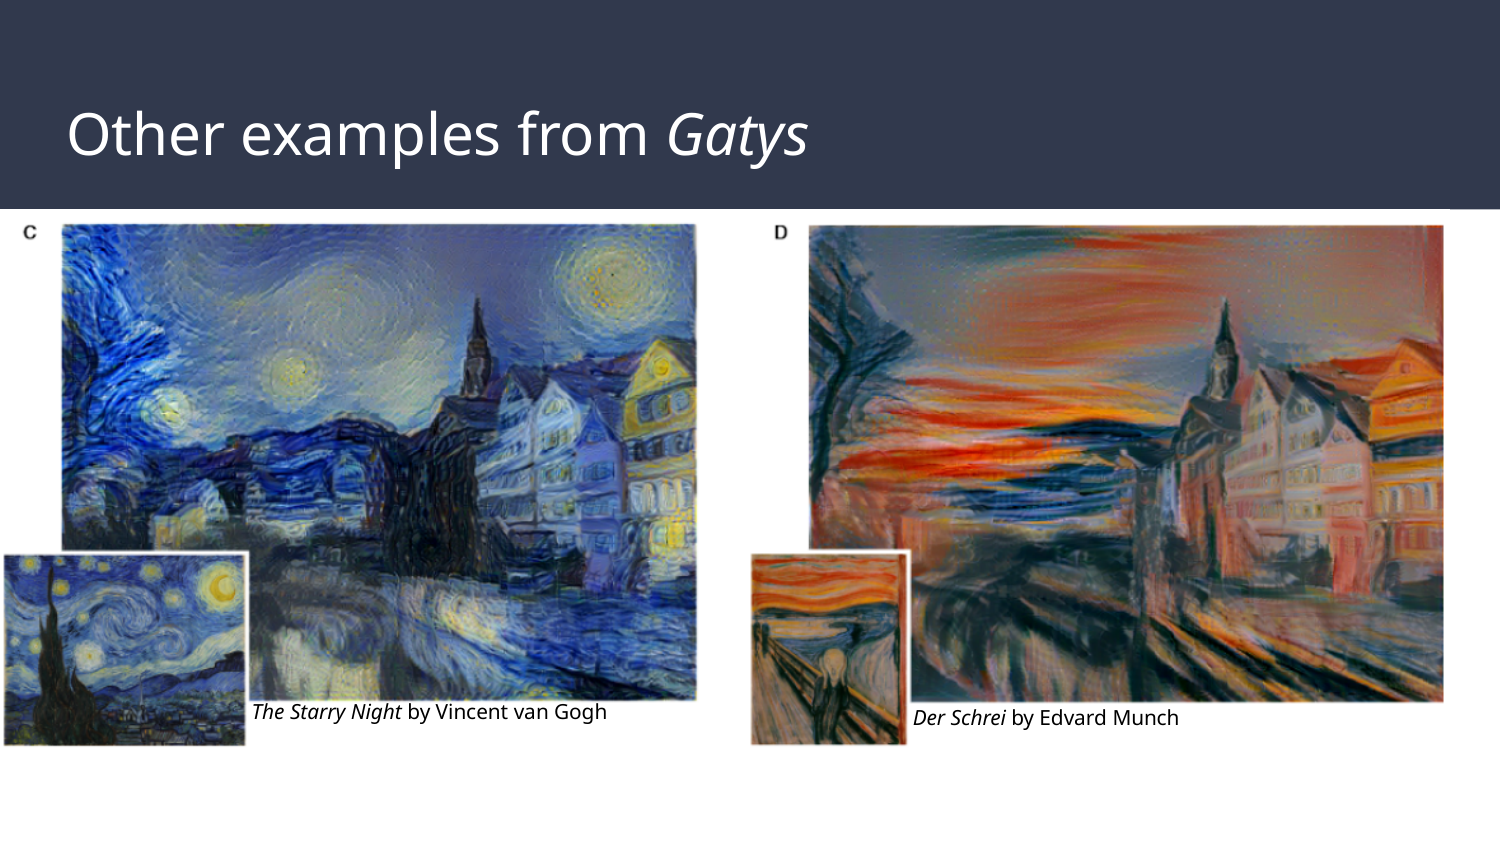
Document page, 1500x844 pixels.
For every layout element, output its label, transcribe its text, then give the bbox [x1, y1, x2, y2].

picture [0, 209, 1451, 756]
title Other examples from Gatys [51, 82, 1449, 185]
